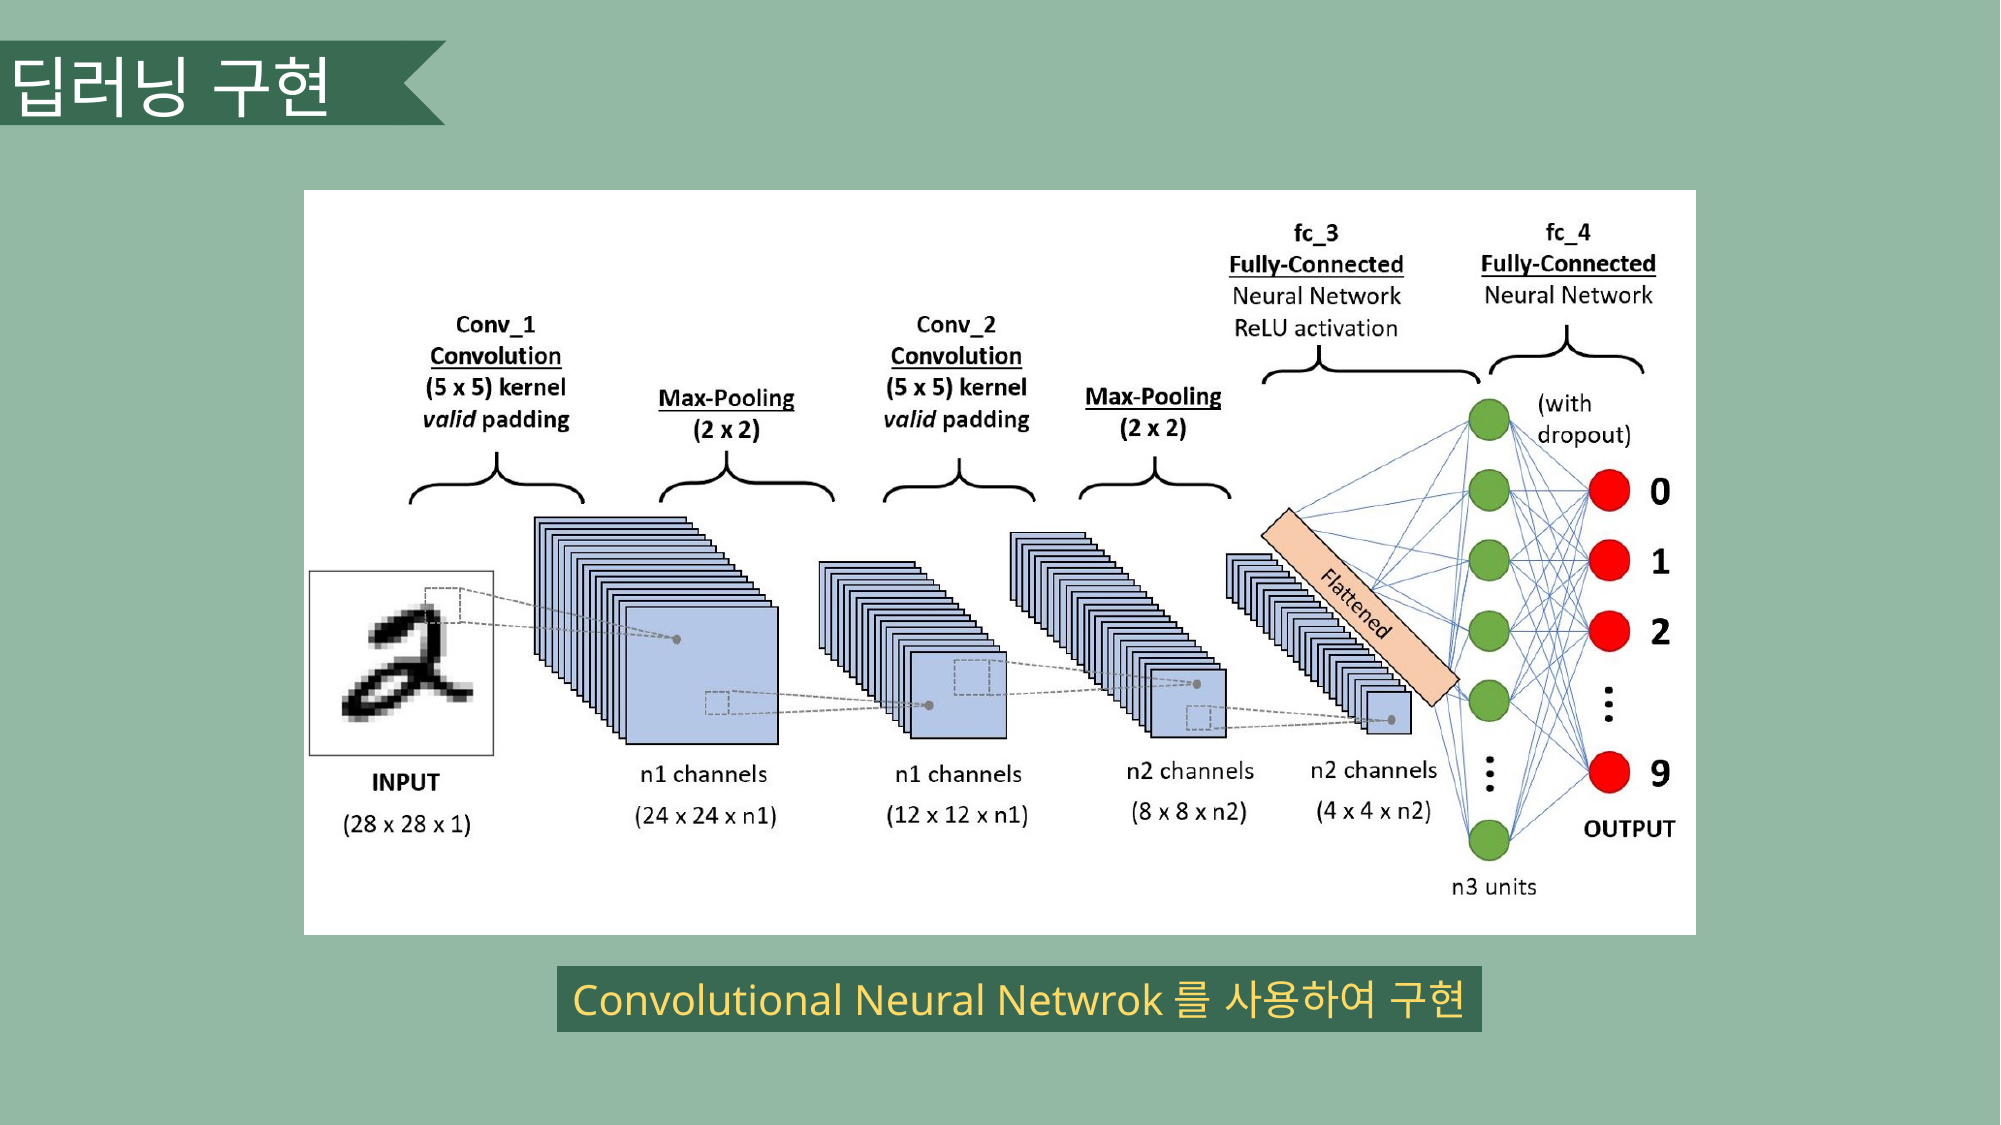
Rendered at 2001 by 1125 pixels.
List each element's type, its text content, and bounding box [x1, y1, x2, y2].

text_box Convolutional Neural Netwrok를 사용하여 구현 [557, 966, 1482, 1032]
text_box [0, 38, 447, 135]
picture [304, 190, 1696, 935]
